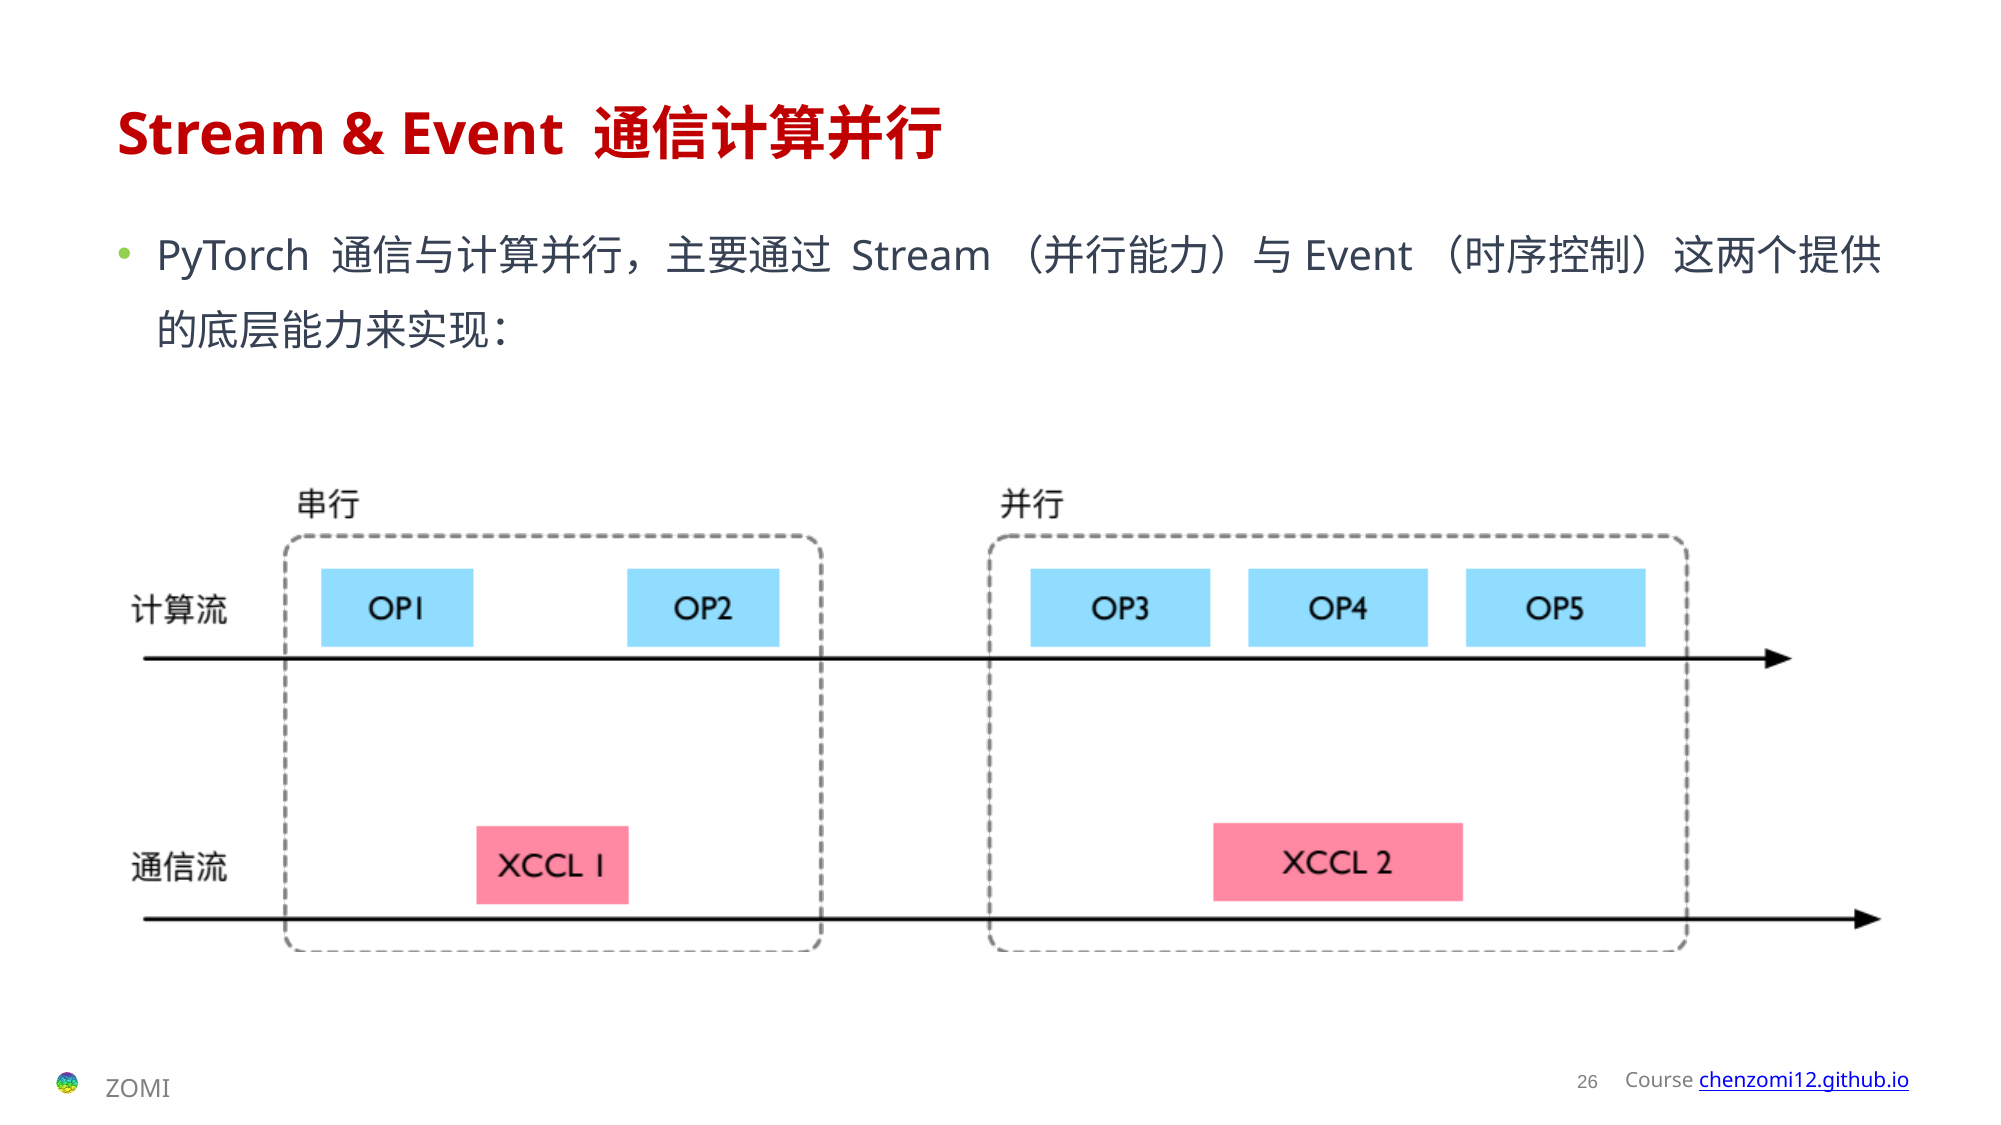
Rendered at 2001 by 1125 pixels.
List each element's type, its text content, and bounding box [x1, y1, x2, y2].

picture [57, 1073, 77, 1093]
picture [118, 471, 1882, 952]
list PyTorch 通信与计算并行，主要通过 Stream（并行能力）与Event（时序控制）这两个提供的底层能力来实现： [102, 196, 1901, 376]
title Stream & Event 通信计算并行 [102, 83, 1901, 180]
